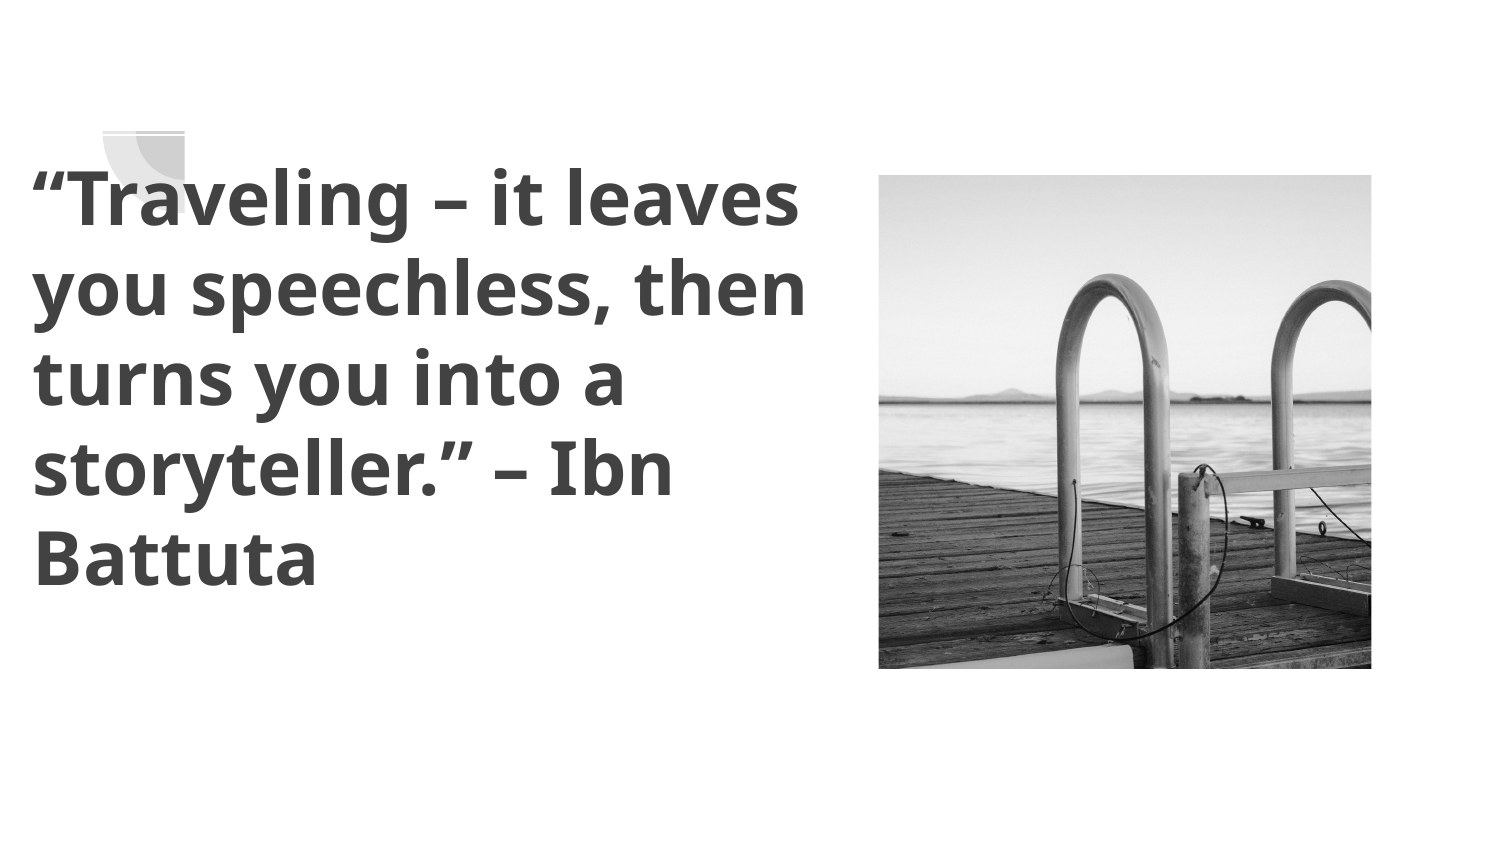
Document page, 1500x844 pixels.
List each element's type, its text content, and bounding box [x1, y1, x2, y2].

picture [878, 175, 1372, 669]
title “Traveling – it leaves you speechless, then turns you into a storyteller.” – Ibn Battuta [17, 134, 879, 812]
